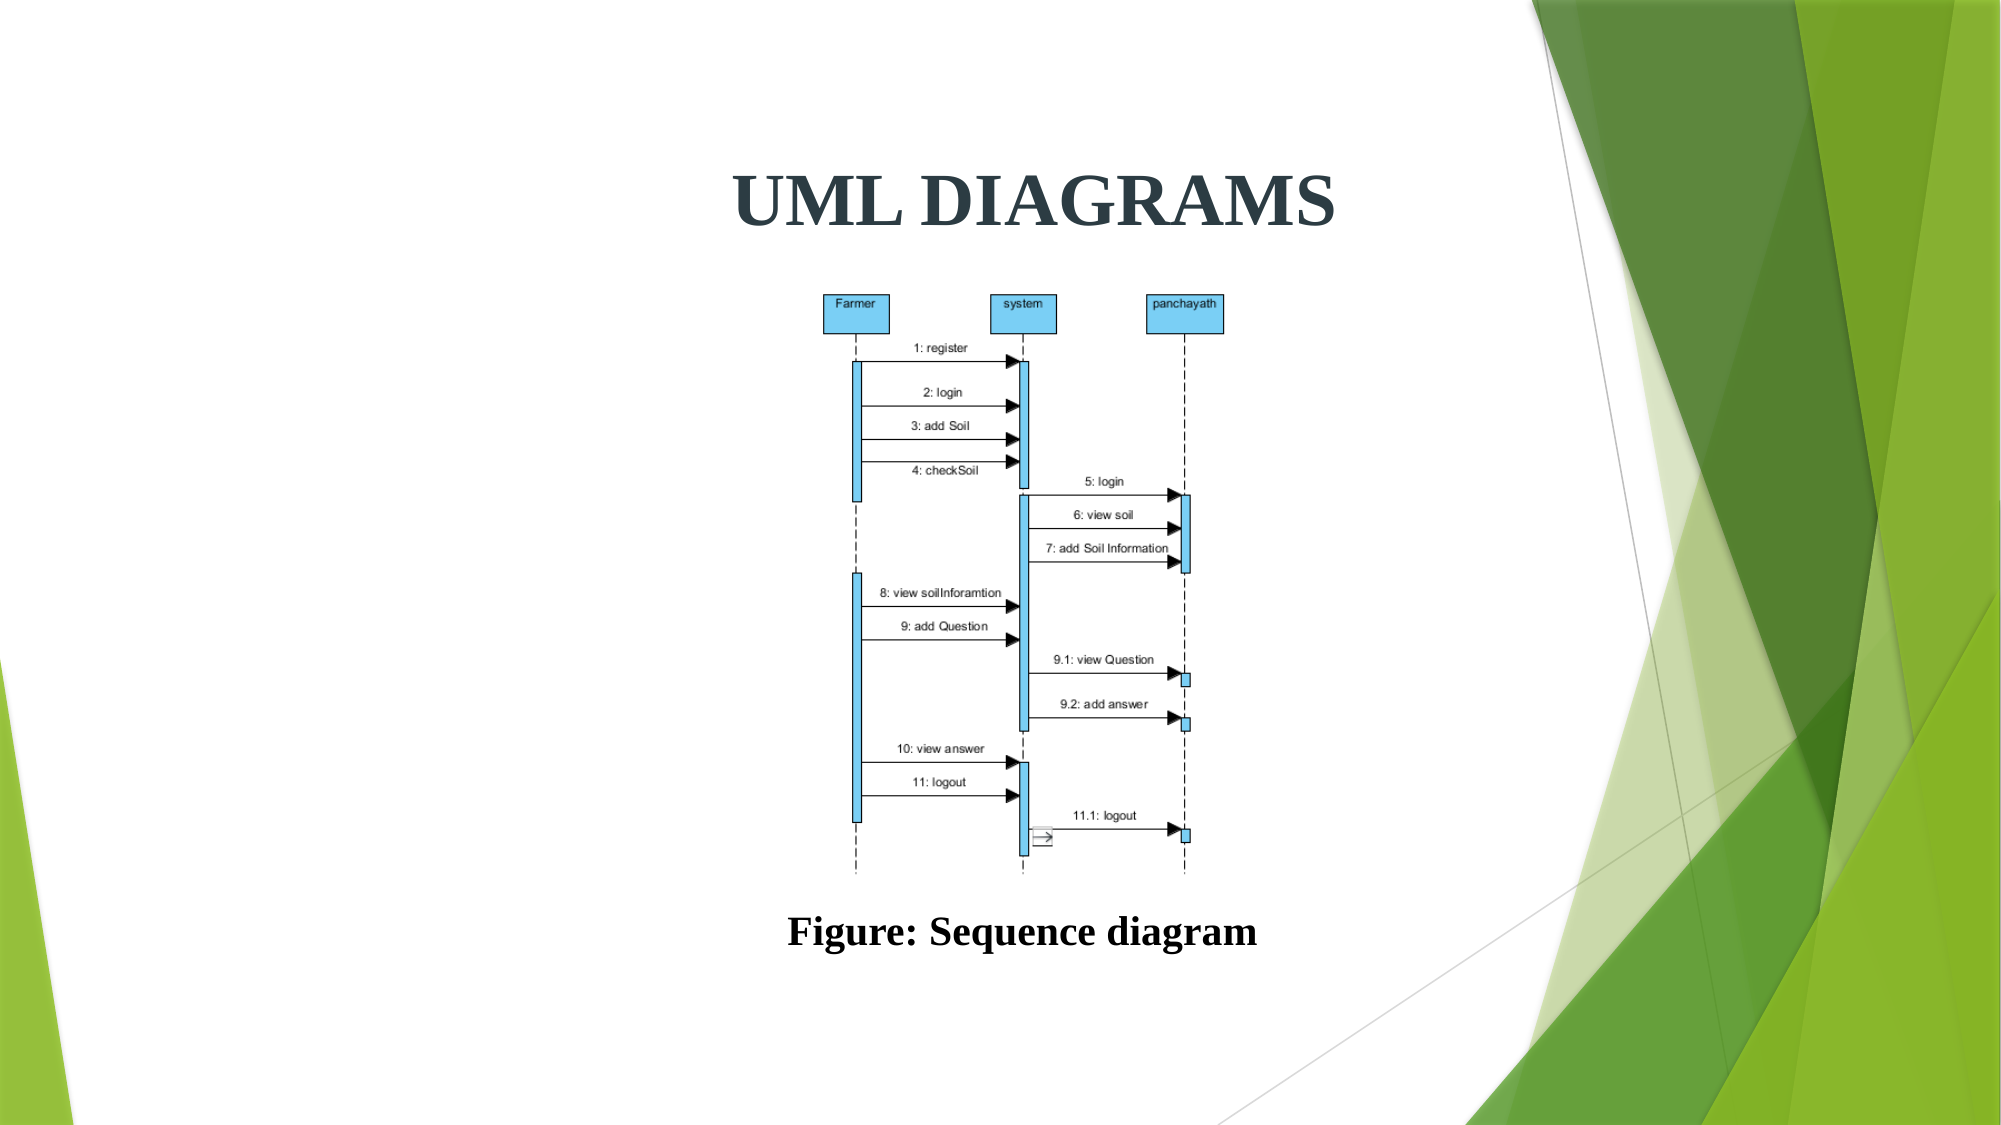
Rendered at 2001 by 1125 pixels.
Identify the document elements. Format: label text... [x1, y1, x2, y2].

picture [801, 281, 1233, 892]
text_box Figure: Sequence diagram [721, 895, 1324, 961]
text_box UML DIAGRAMS [254, 80, 1665, 233]
